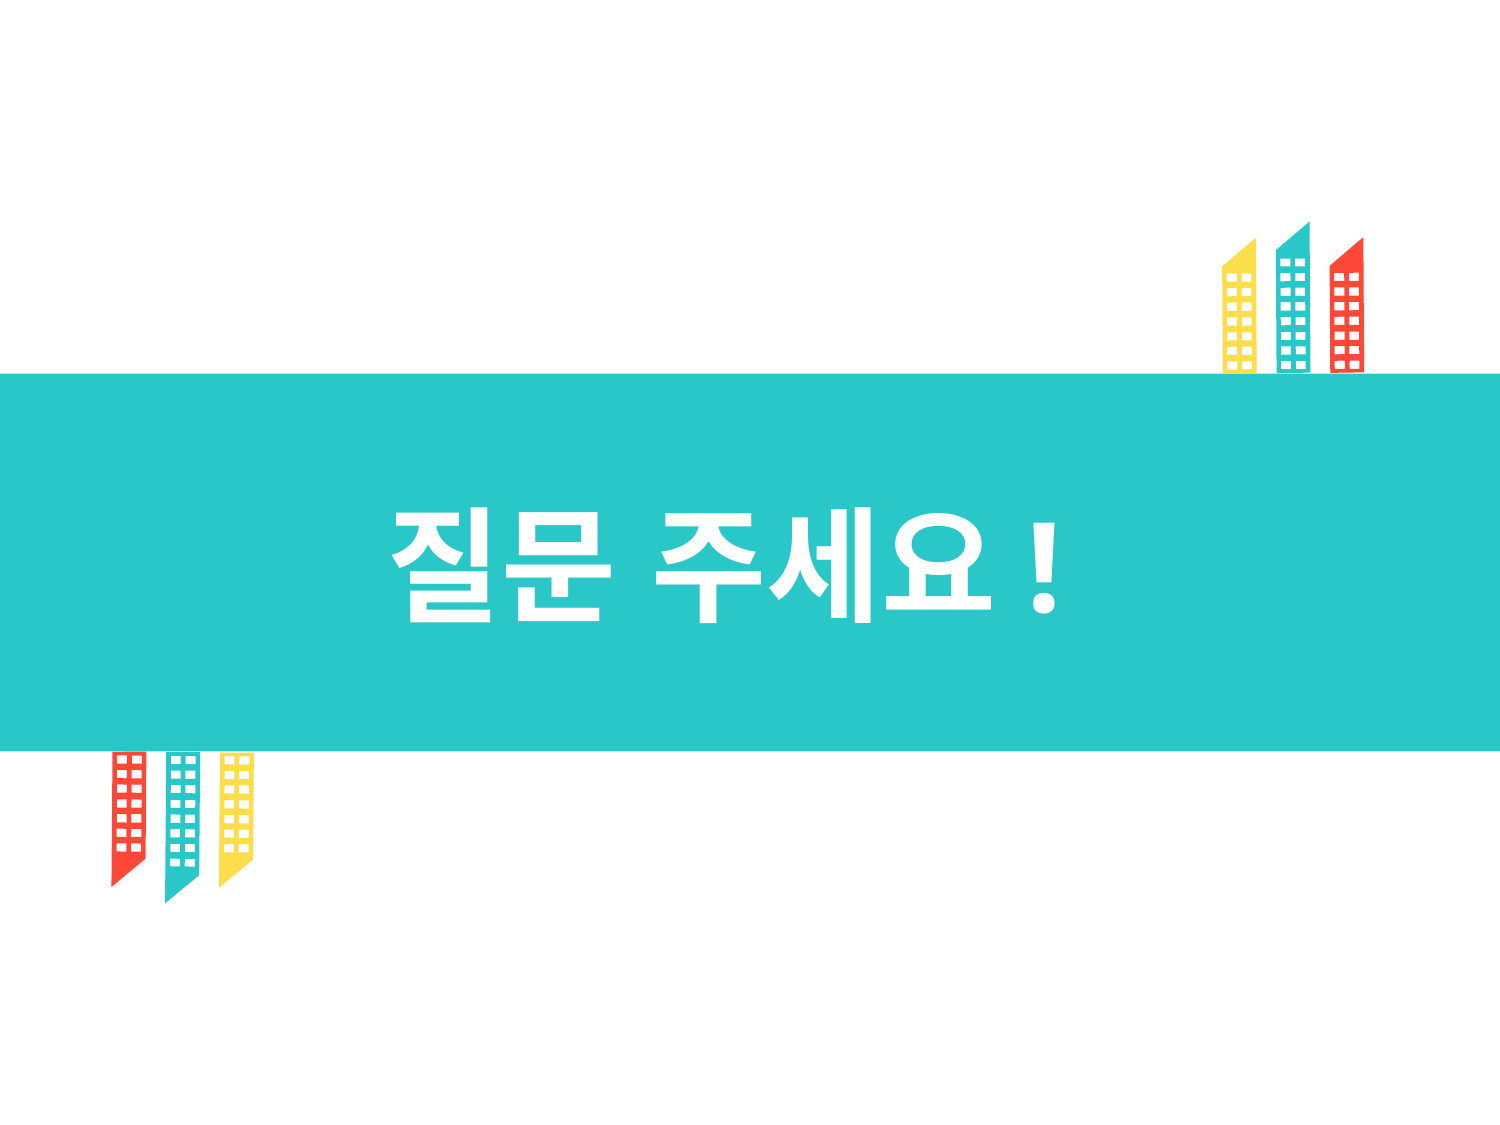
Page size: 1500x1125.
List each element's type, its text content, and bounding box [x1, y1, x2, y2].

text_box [1222, 221, 1364, 374]
text_box [0, 372, 1500, 753]
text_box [111, 752, 254, 904]
text_box 질문 주세요! [371, 480, 1128, 645]
